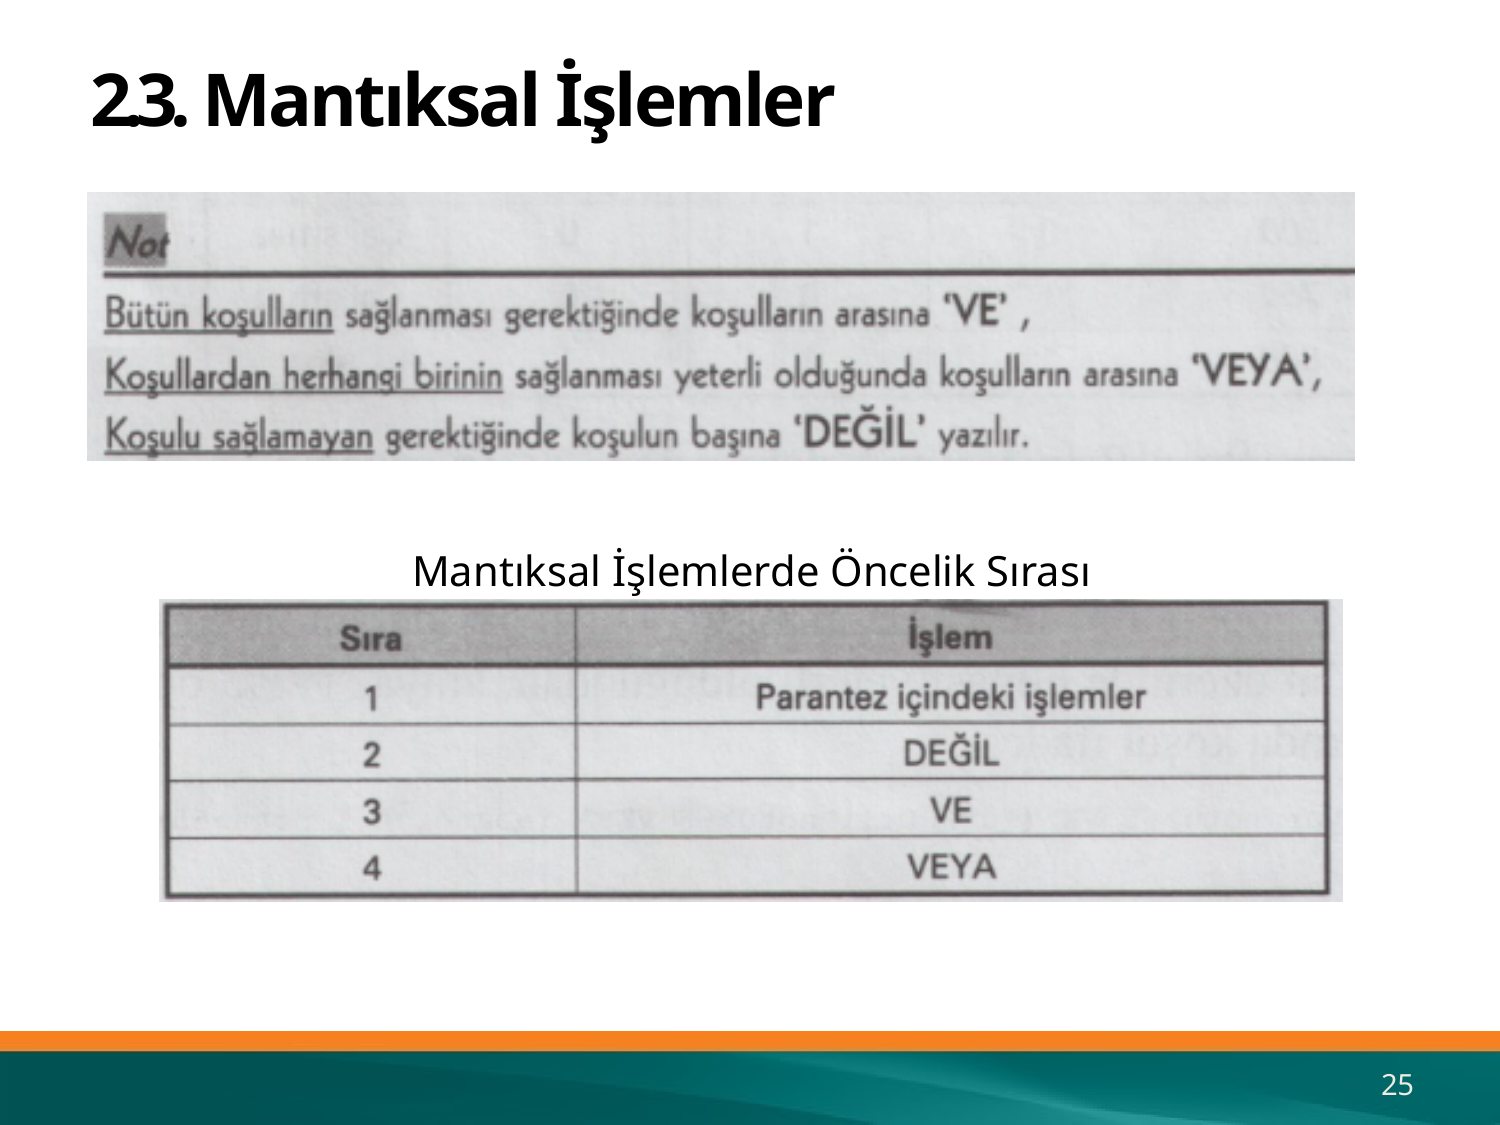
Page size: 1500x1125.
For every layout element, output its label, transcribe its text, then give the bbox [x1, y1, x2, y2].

picture [87, 191, 1355, 461]
text_box Mantıksal İşlemlerde Öncelik Sırası [62, 536, 1440, 603]
picture [159, 599, 1344, 902]
slide_number 25 [1377, 1065, 1415, 1125]
picture [0, 1031, 1500, 1125]
title 2.3. Mantıksal İşlemler [87, 51, 1378, 242]
